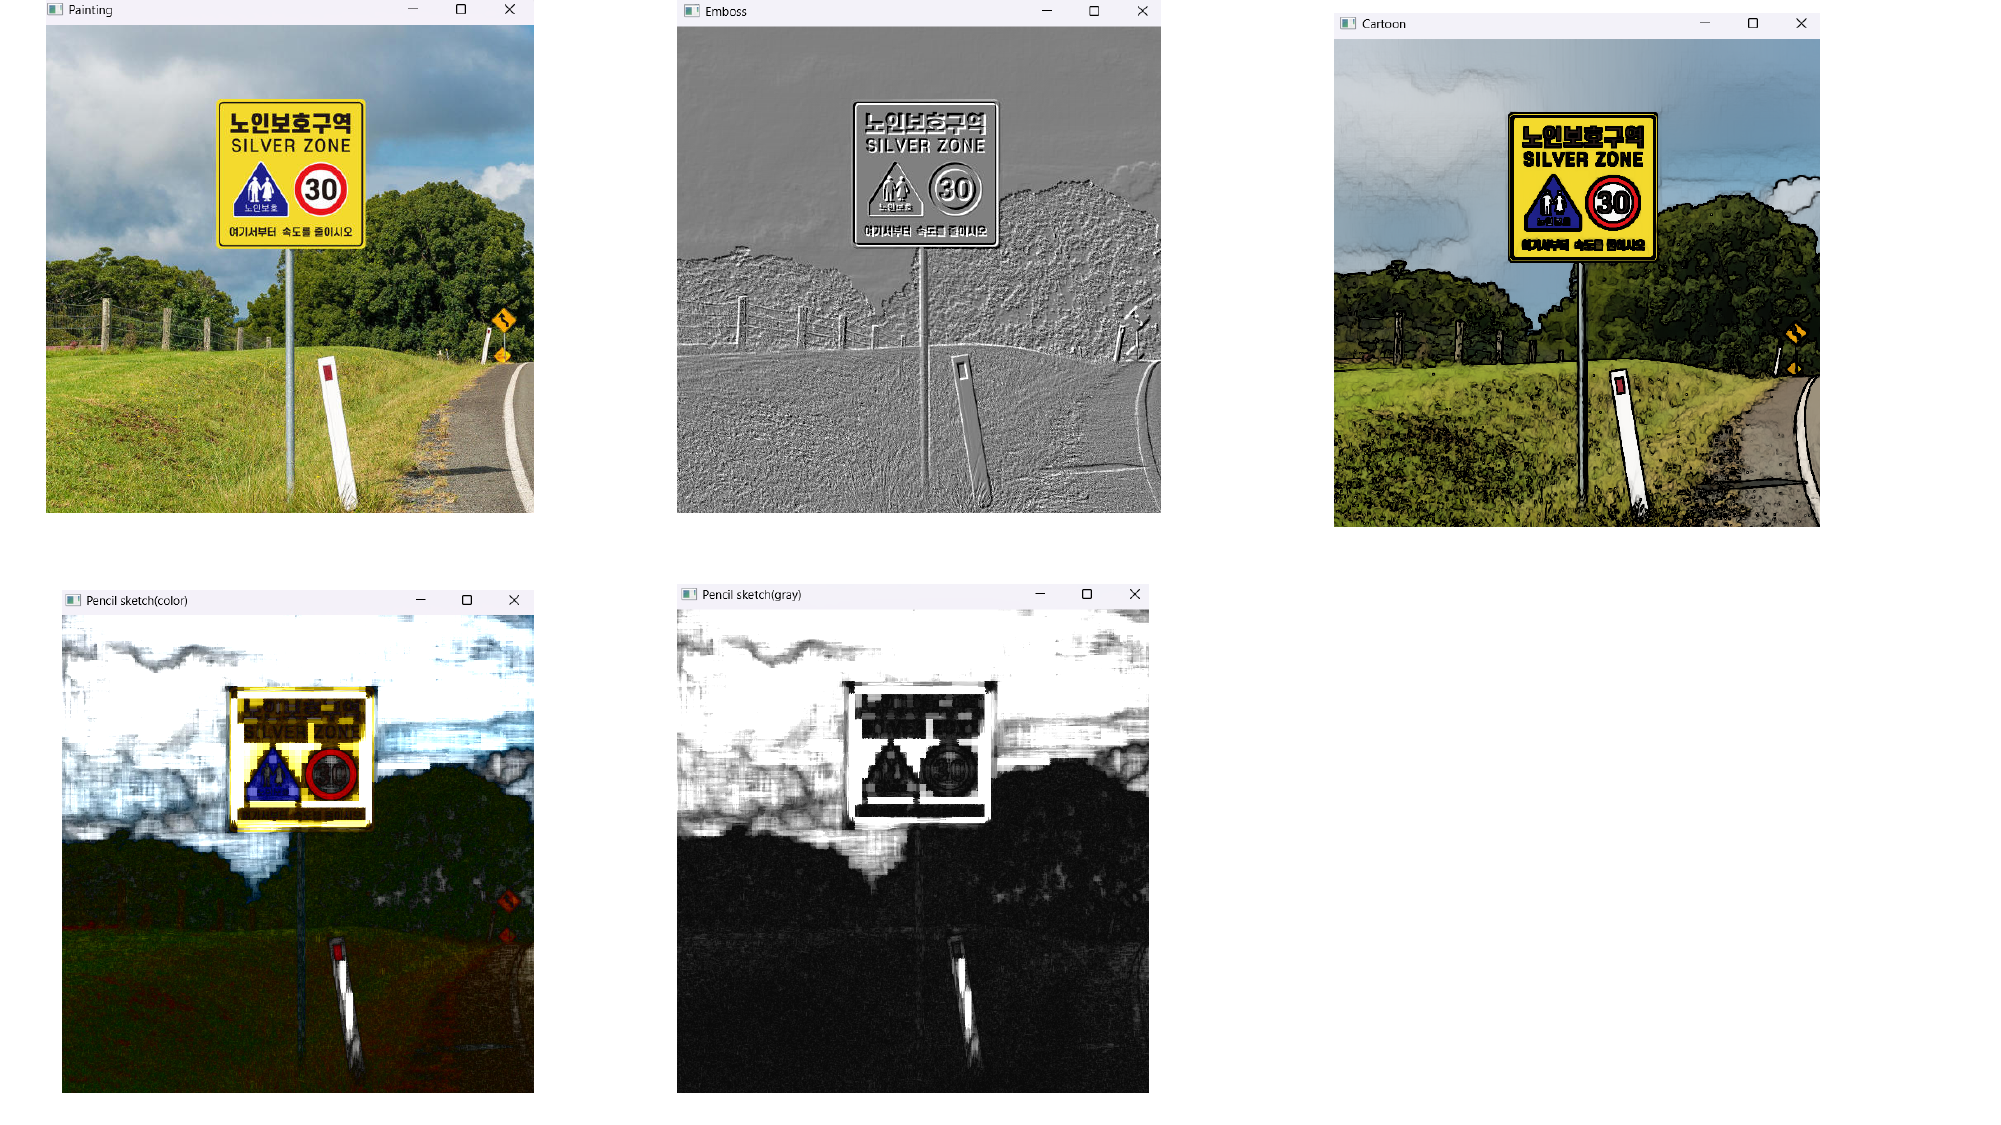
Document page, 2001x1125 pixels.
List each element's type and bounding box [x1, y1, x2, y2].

picture [676, 583, 1150, 1093]
picture [1333, 13, 1821, 528]
picture [62, 589, 535, 1093]
picture [45, 0, 535, 514]
picture [676, 0, 1162, 514]
